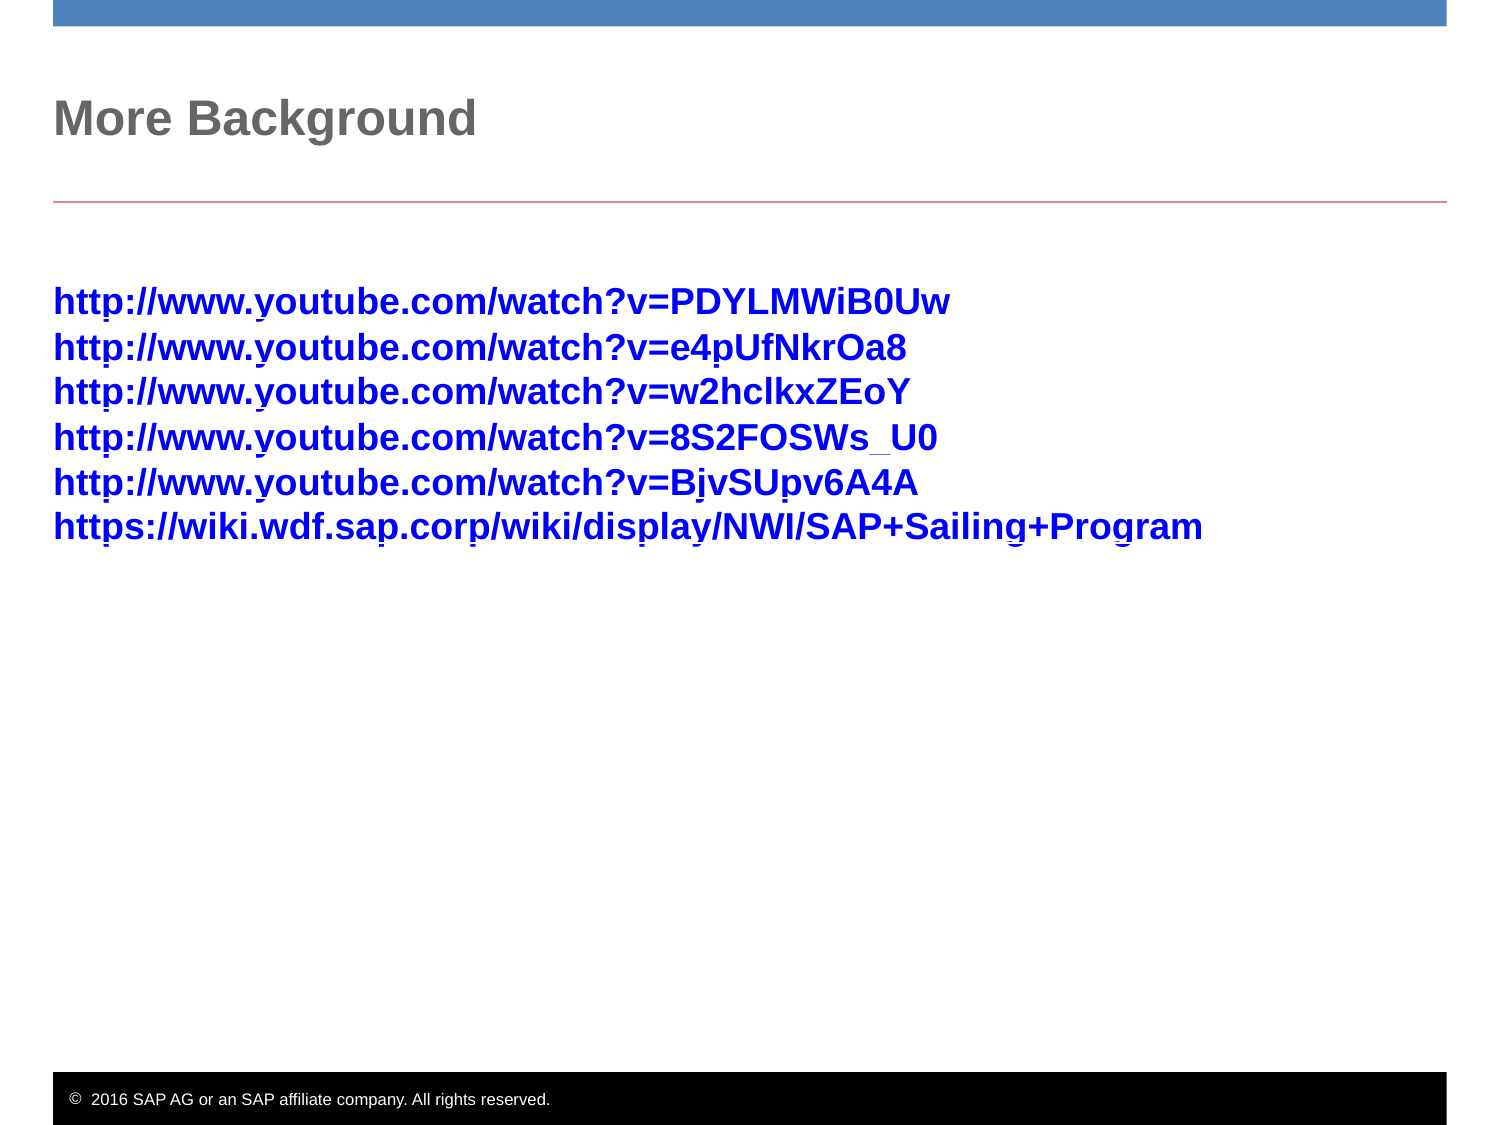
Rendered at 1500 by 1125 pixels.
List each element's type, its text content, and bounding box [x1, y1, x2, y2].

text_box More Background [53, 53, 1447, 178]
text_box http://www.youtube.com/watch?v=PDYLMWiB0Uw http://www.youtube.com/watch?v=e4pUfNkrOa8 http://www.youtube.com/watch?v=w2hclkxZEoY http://www.youtube.com/watch?v=8S2FOSWs_U0 http://www.youtube.com/watch?v=BjvSUpv6A4A https://wiki.wdf.sap.corp/wiki/display/NWI/SAP+Sailing+Program [53, 277, 1443, 998]
